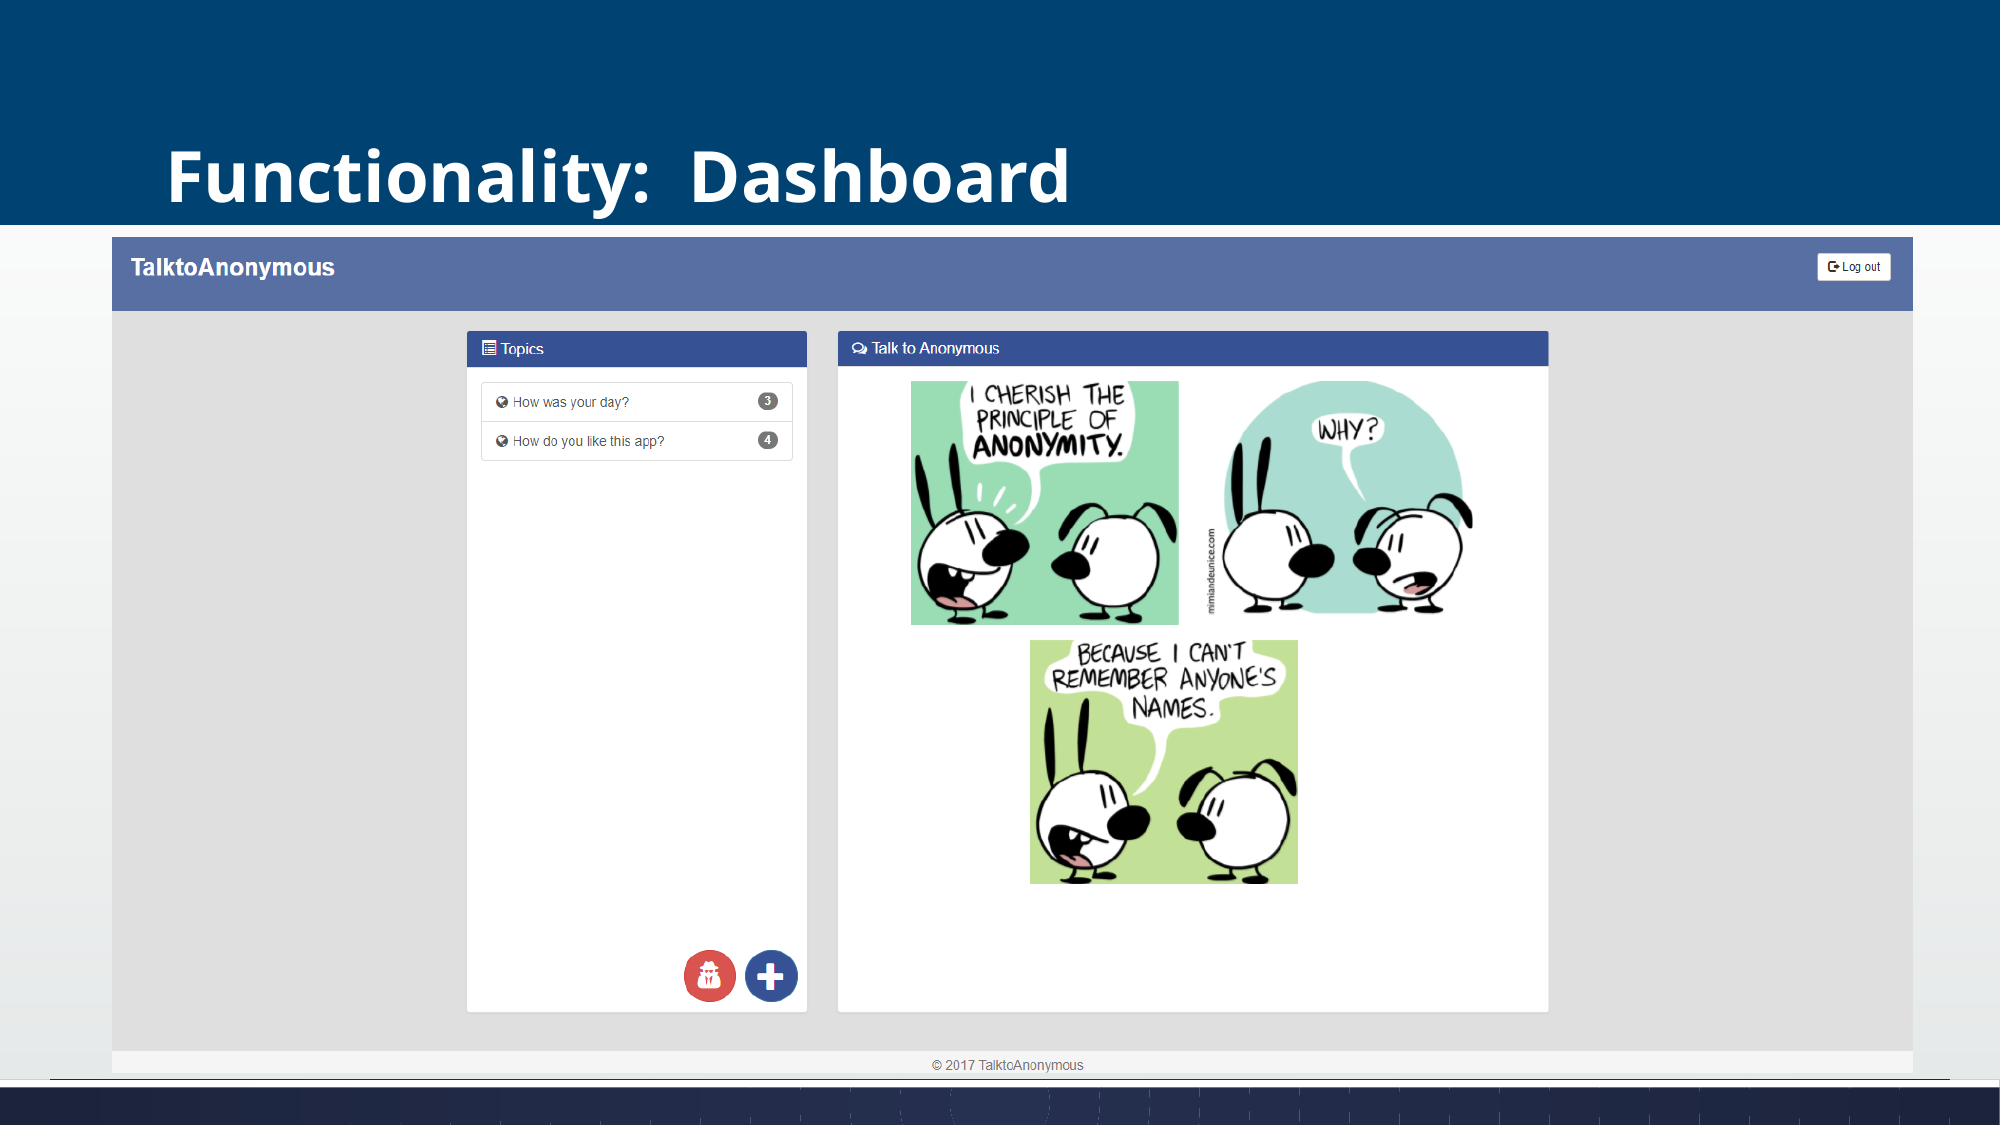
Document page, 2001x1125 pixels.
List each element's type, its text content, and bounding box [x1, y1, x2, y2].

picture [112, 237, 1913, 1073]
text_box Functionality: Dashboard [0, 0, 2000, 225]
